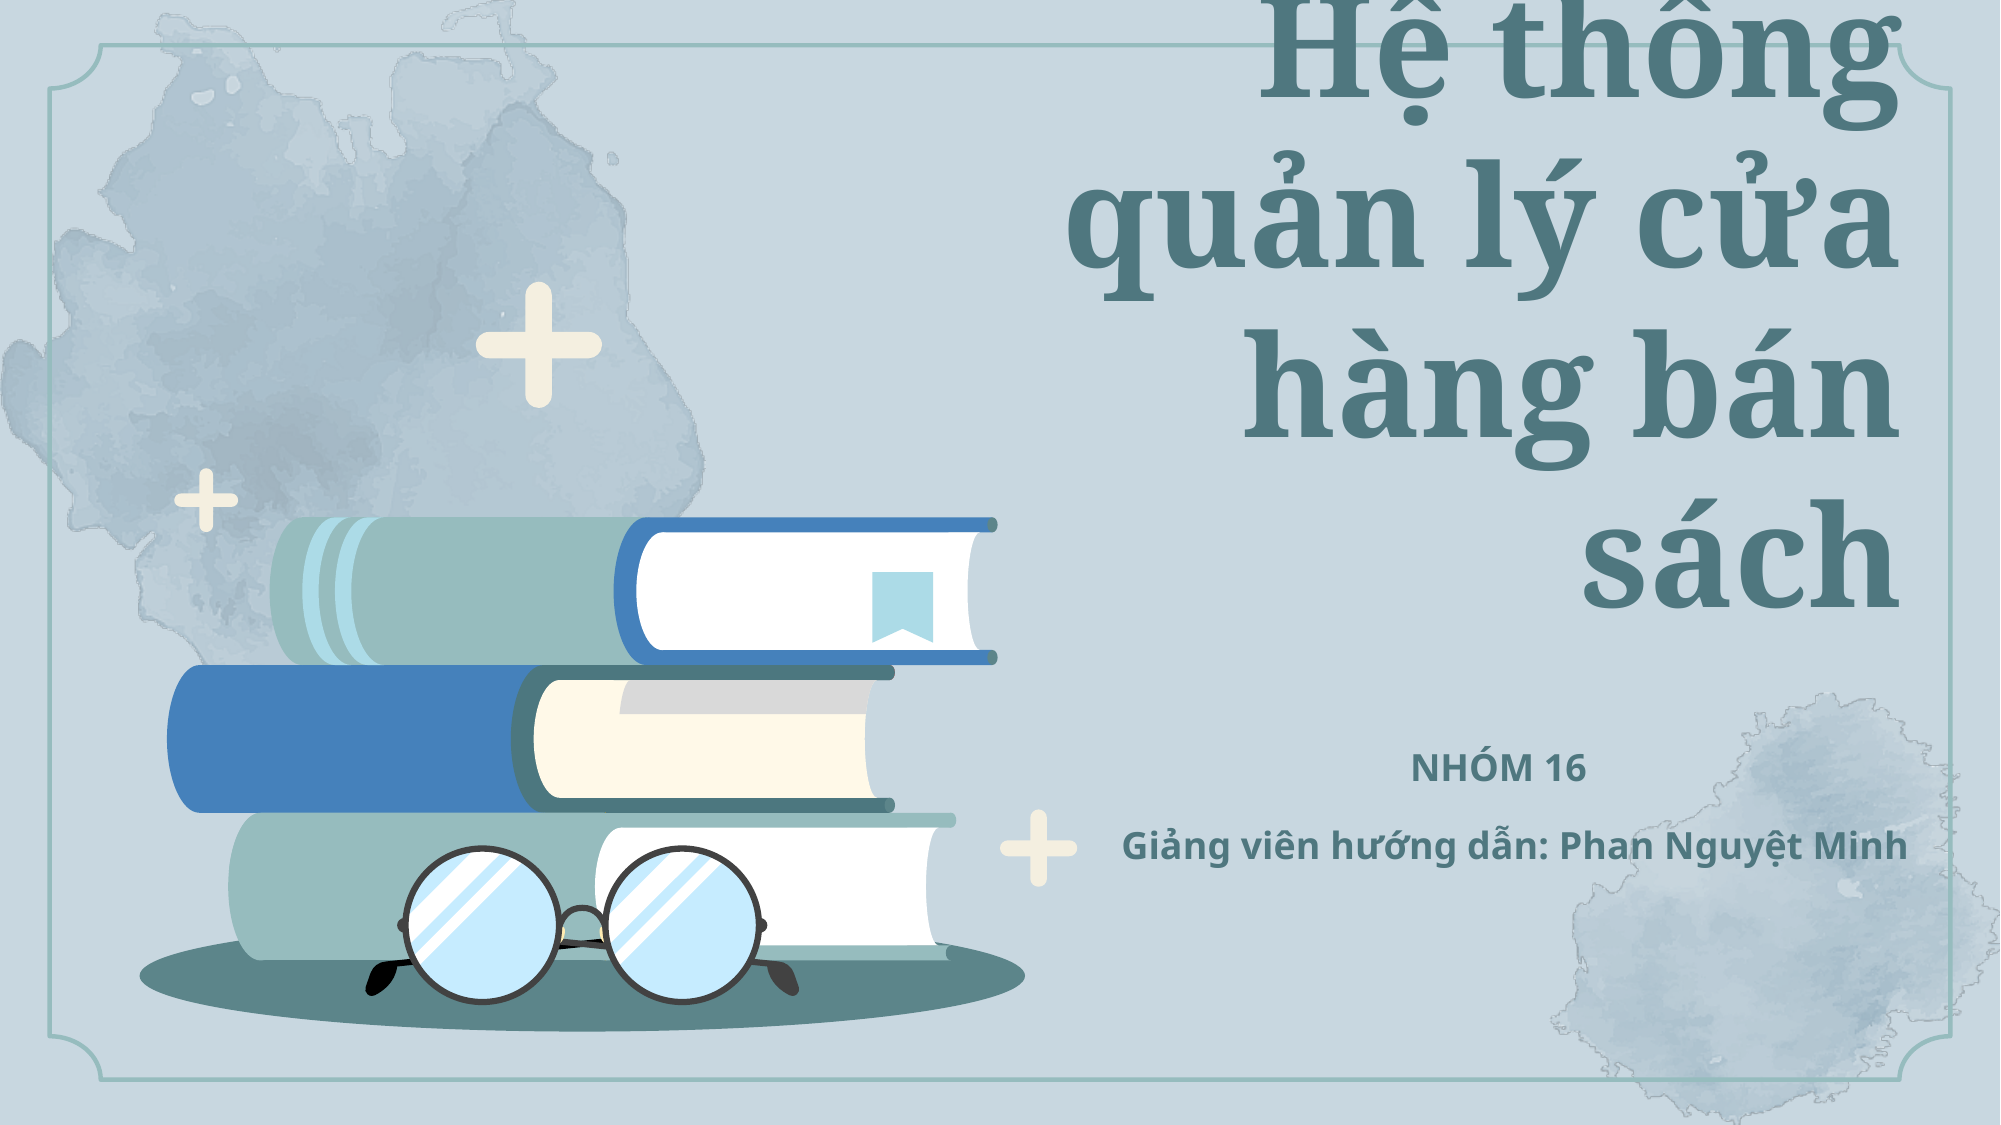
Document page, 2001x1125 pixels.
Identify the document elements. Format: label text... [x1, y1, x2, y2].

text_box [475, 281, 603, 408]
subtitle NHÓM 16 Giảng viên hướng dẫn: Phan Nguyệt Minh [1067, 723, 1930, 898]
text_box [174, 468, 239, 515]
title Hệ thống quản lý cửa hàng bán sách [945, 93, 1924, 499]
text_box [139, 517, 1026, 1032]
text_box [1030, 809, 1078, 887]
